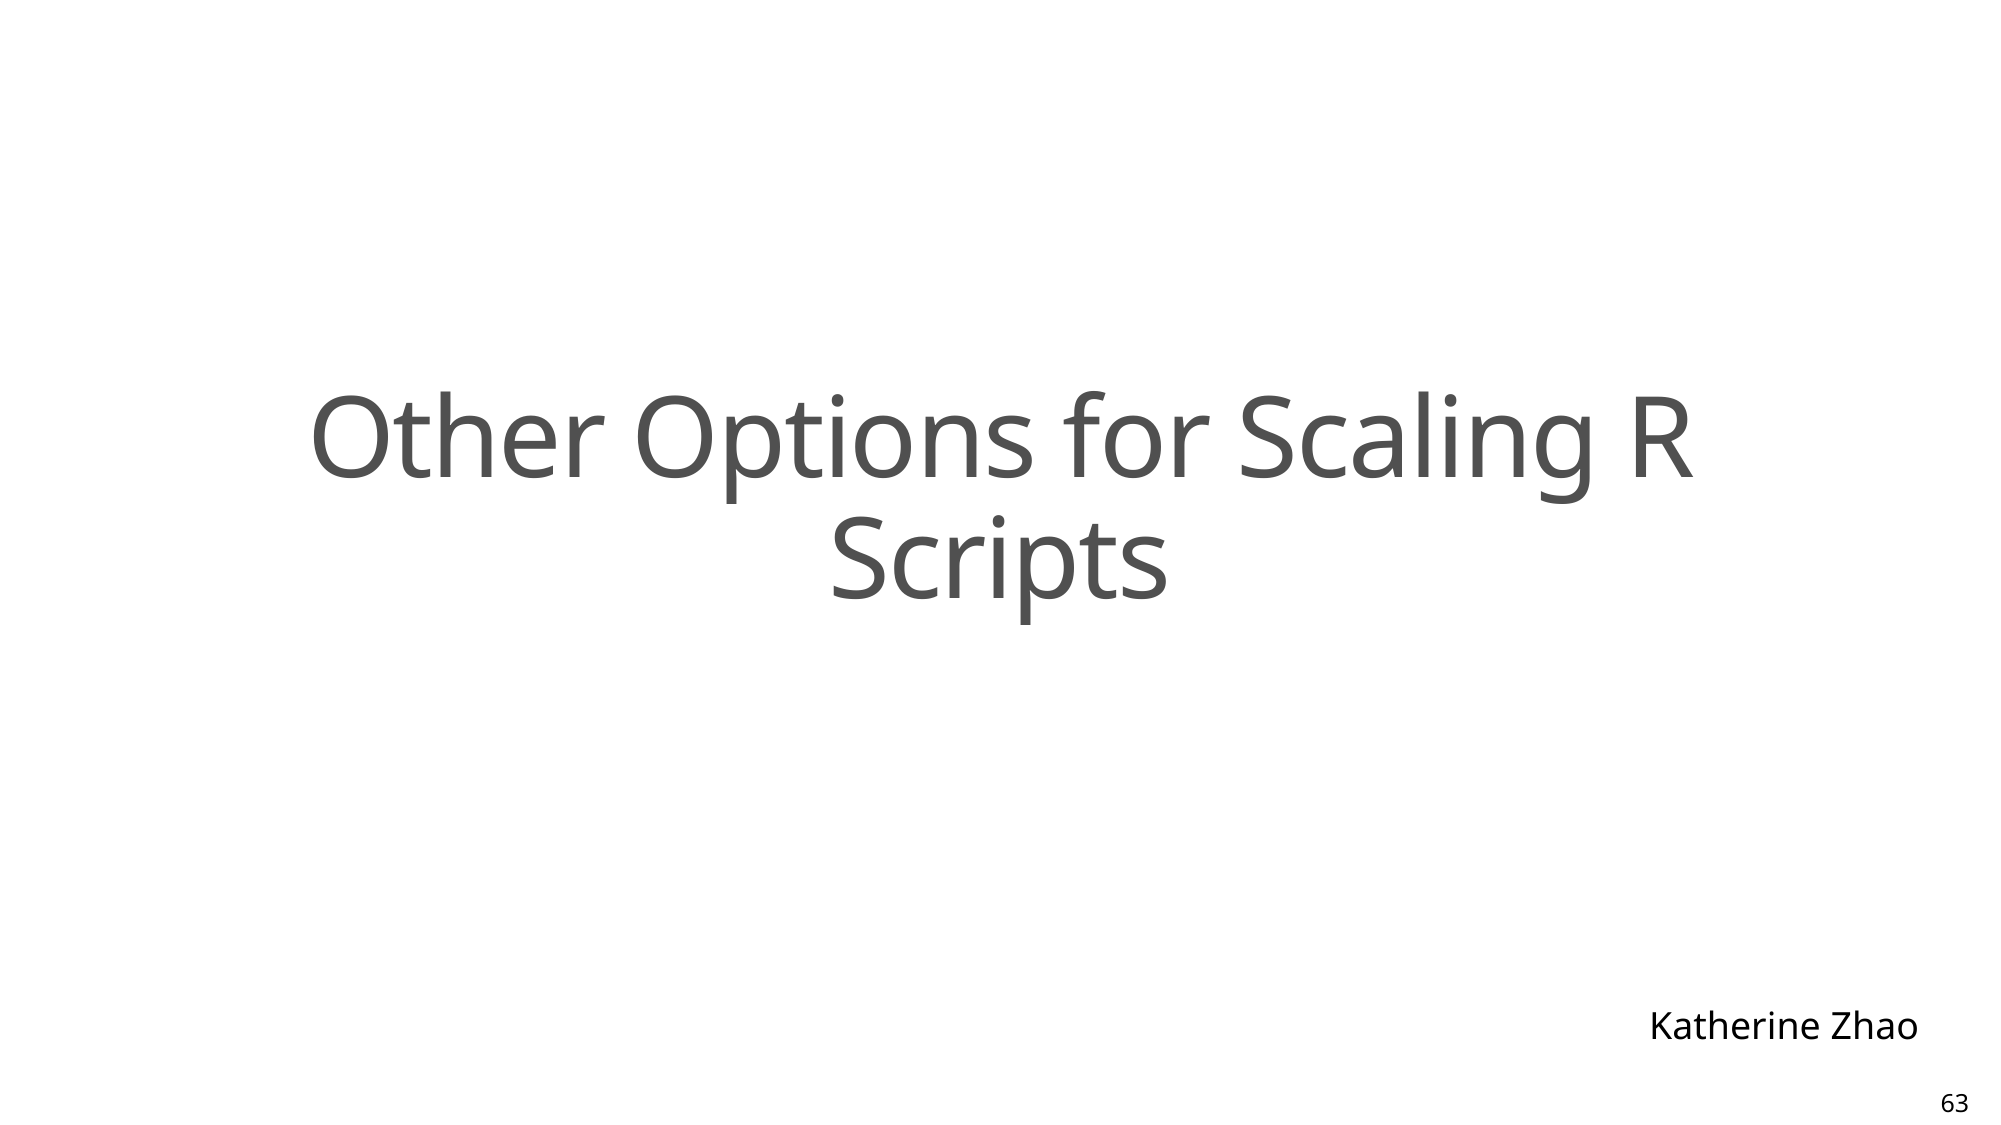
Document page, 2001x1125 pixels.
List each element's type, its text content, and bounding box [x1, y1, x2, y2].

text_box 63 [1925, 1079, 2000, 1125]
text_box Katherine Zhao [1634, 994, 1935, 1055]
text_box Other Options for Scaling R Scripts [132, 486, 1868, 638]
